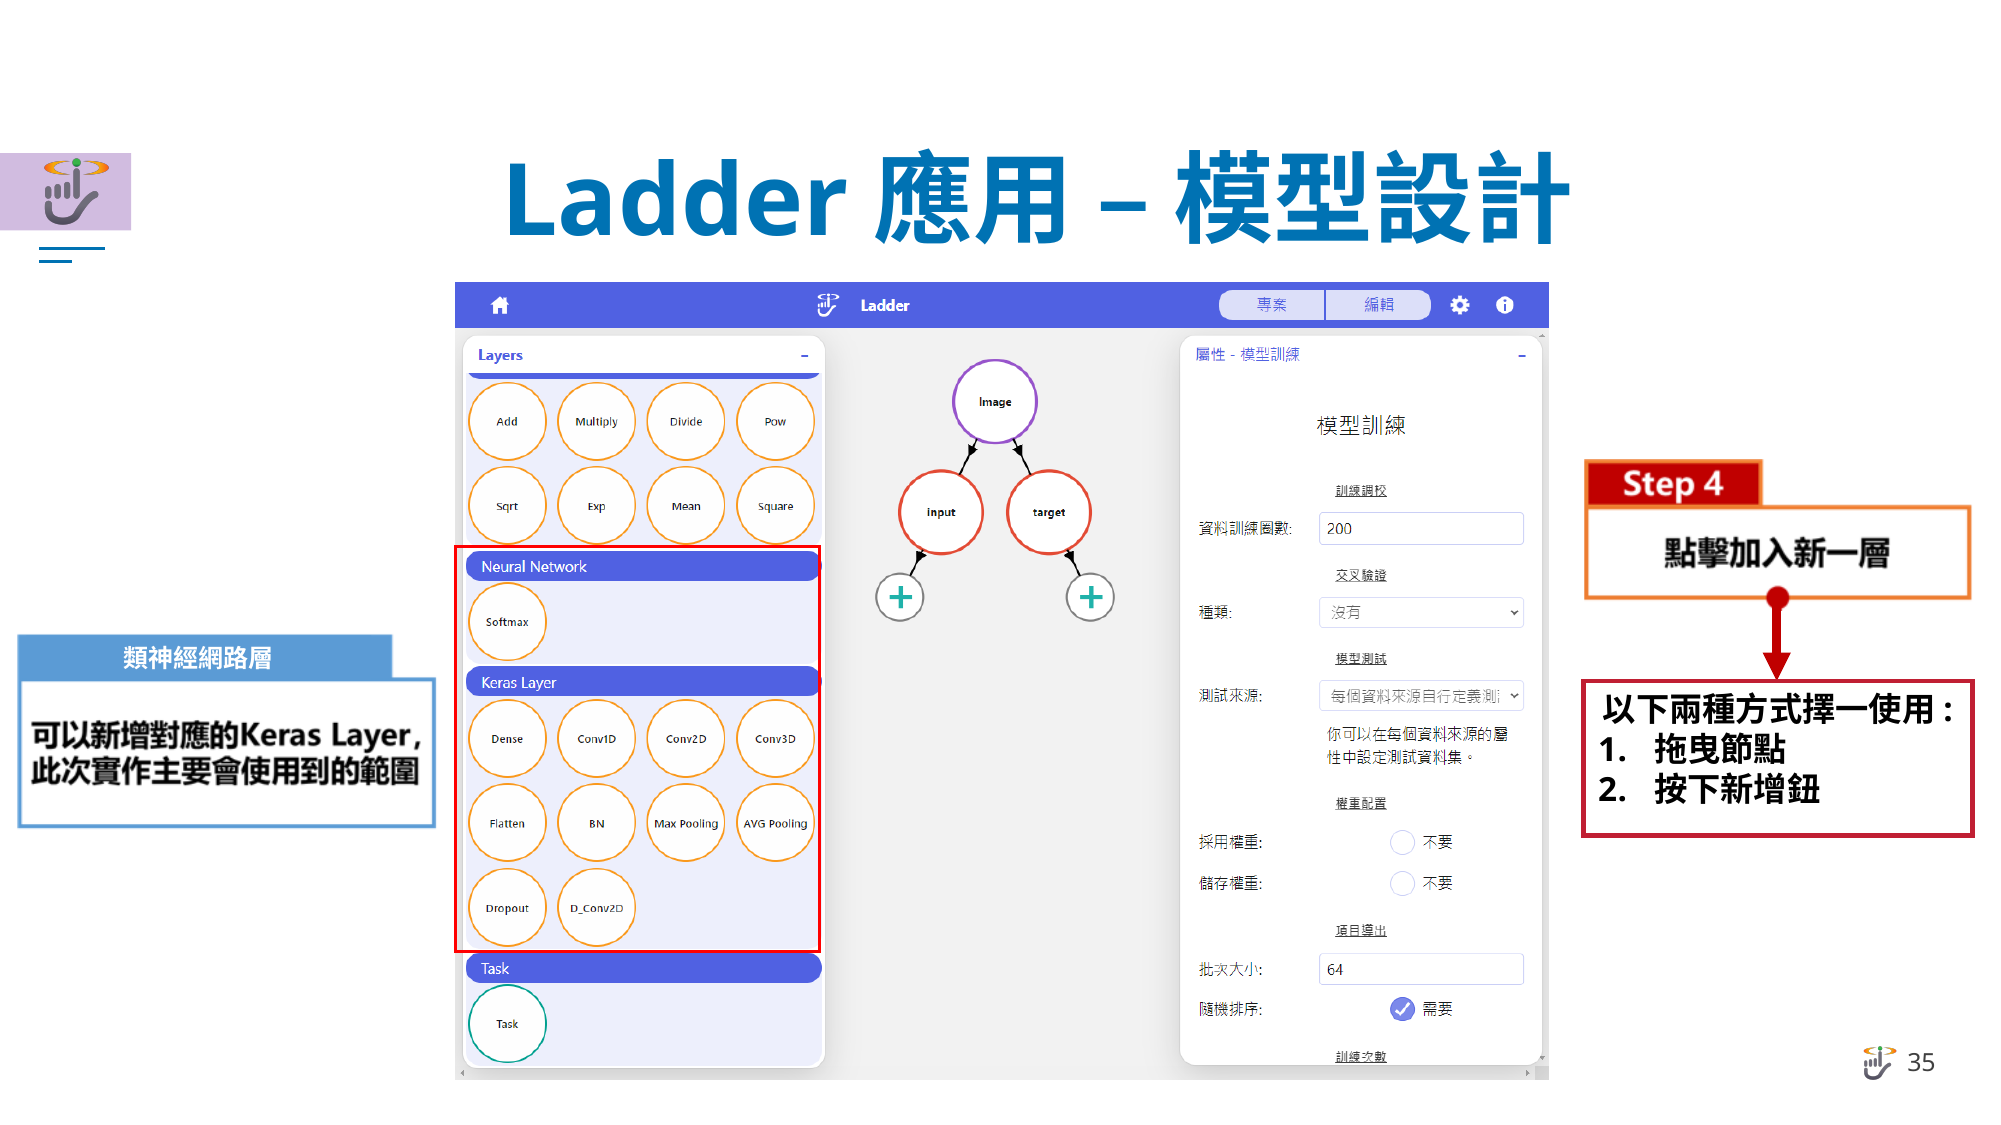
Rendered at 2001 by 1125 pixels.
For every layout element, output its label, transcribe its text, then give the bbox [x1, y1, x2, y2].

text_box 以下兩種方式擇一使用: 拖曳節點 按下新增鈕 [1582, 680, 1973, 837]
slide_number 35 [1871, 1033, 1972, 1093]
picture [16, 610, 442, 836]
title Ladder應用 – 模型設計 [212, 90, 1863, 316]
picture [43, 158, 110, 225]
picture [455, 282, 1549, 1080]
picture [1863, 1046, 1871, 1080]
picture [1583, 459, 1973, 611]
